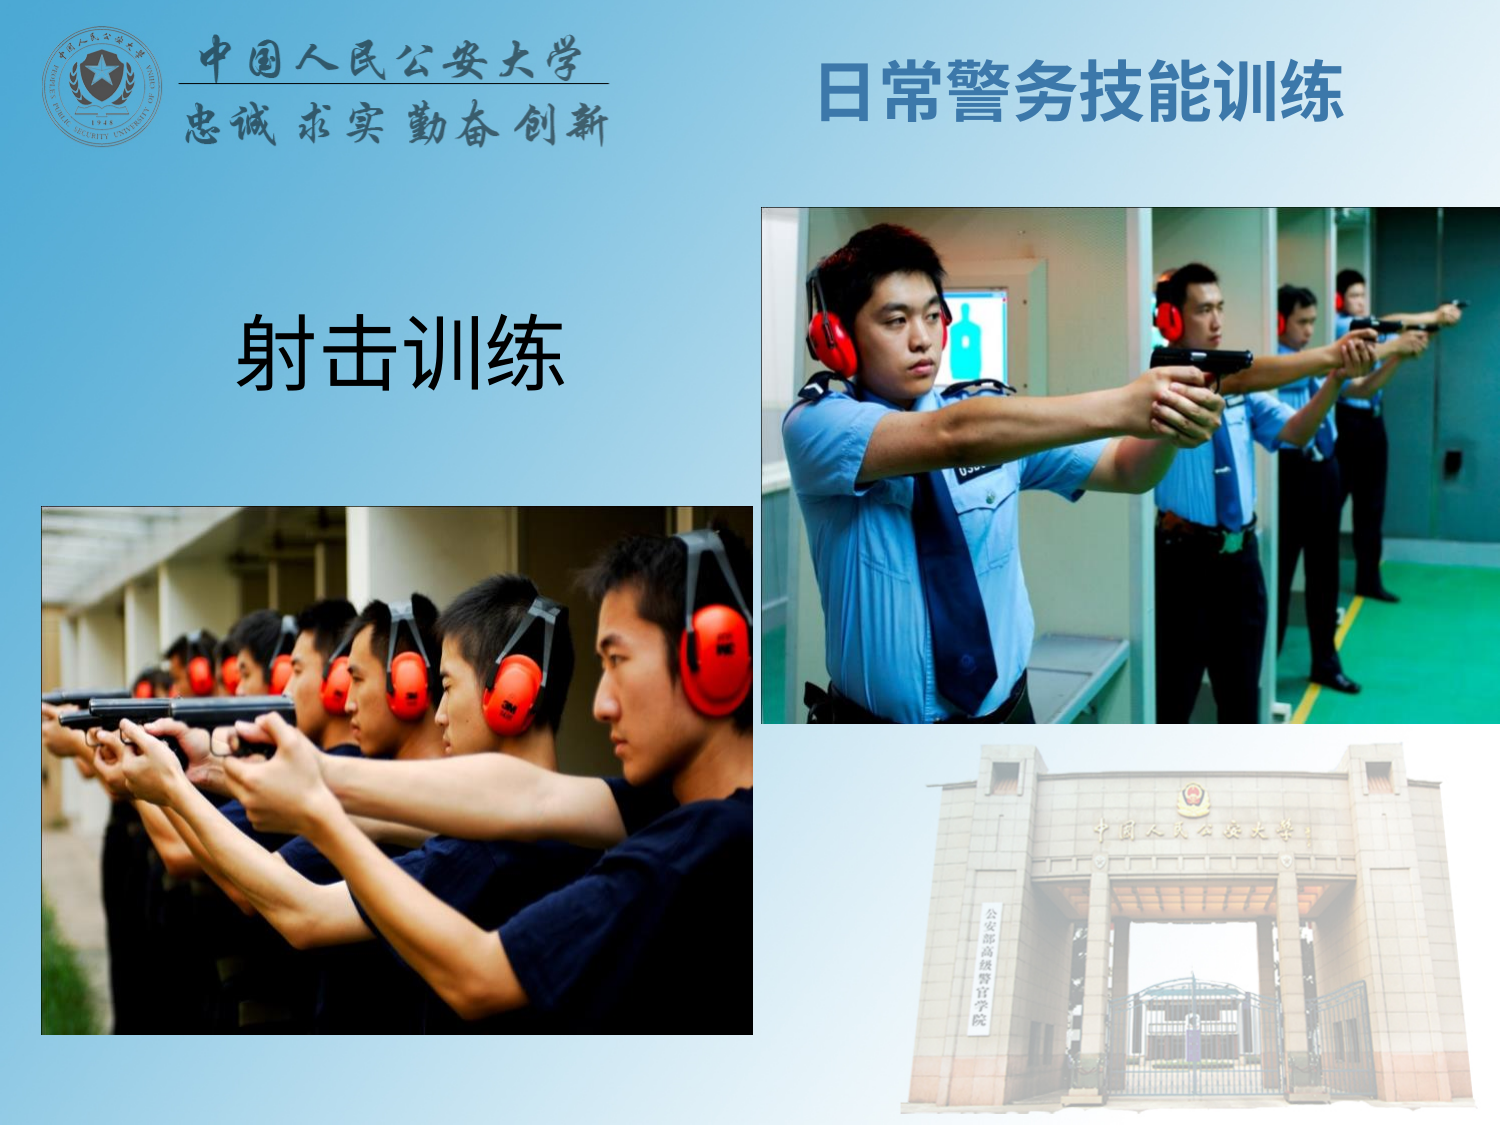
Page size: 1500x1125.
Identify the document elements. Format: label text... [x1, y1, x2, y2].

text_box 日常警务技能训练 [797, 42, 1412, 138]
picture [0, 0, 1500, 1125]
text_box 射击训练 [41, 293, 756, 409]
